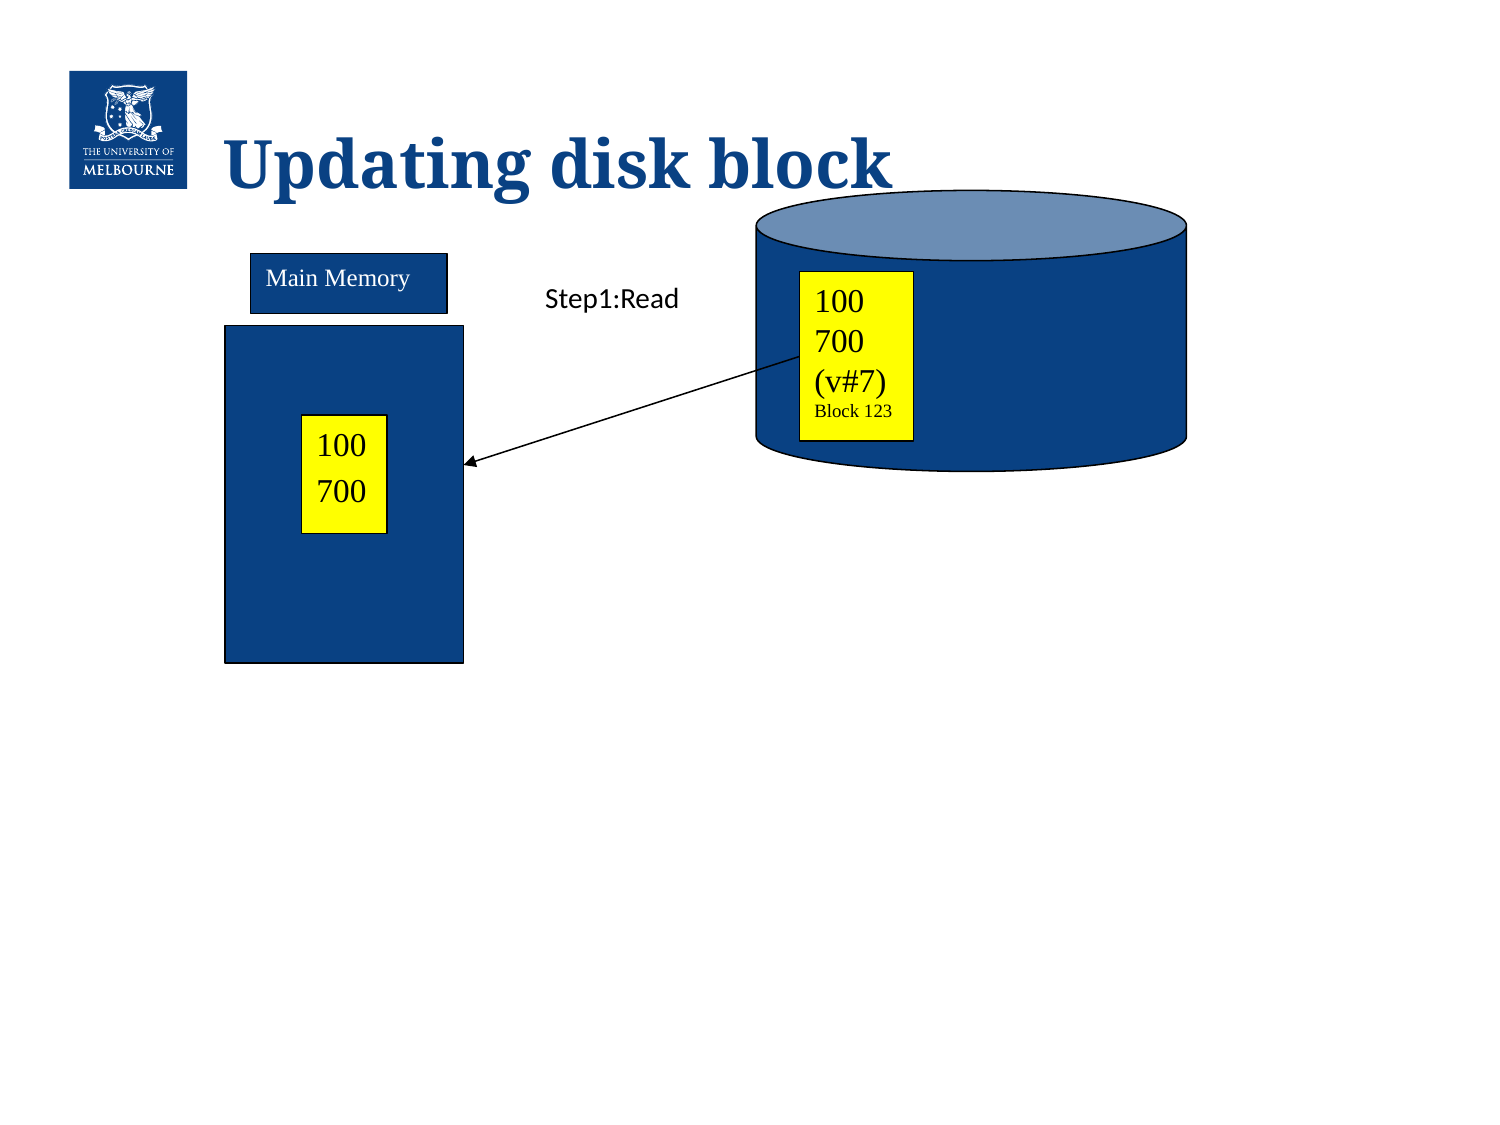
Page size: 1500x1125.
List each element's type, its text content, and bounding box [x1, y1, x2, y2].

text_box [225, 325, 464, 663]
title Updating disk block [208, 64, 1443, 211]
text_box 100 700 [301, 415, 387, 534]
text_box [756, 190, 1187, 472]
text_box Step1:Read [530, 271, 729, 322]
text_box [463, 356, 800, 465]
text_box 100 700 (v#7) Block 123 [799, 271, 914, 442]
text_box Main Memory [250, 253, 447, 314]
